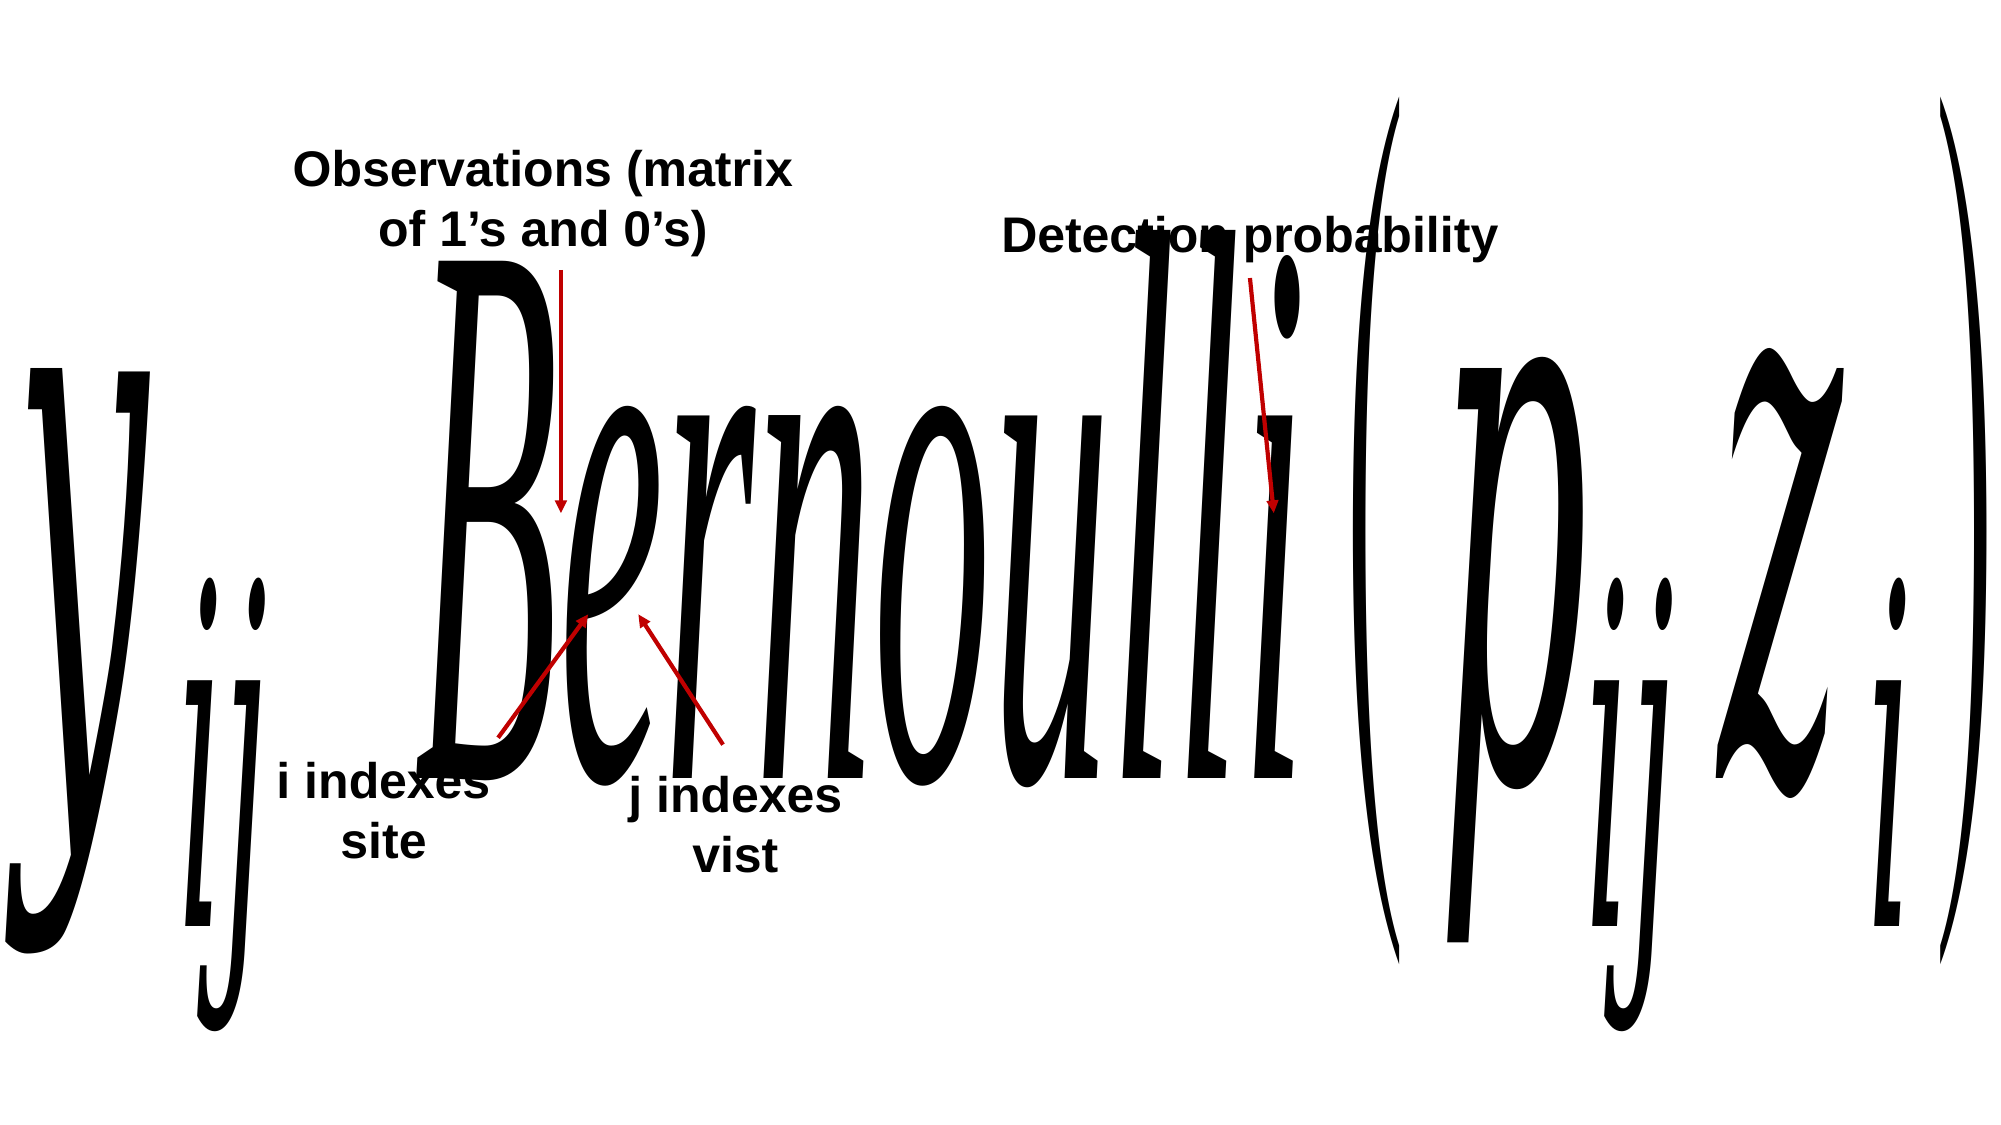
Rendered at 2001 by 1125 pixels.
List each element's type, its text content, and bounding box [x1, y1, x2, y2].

text_box If your objective is to predict occupancy, YES [602, 778, 869, 868]
text_box j indexes vist [606, 782, 865, 864]
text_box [1249, 277, 1274, 513]
text_box [1373, 173, 1494, 293]
text_box Multispecies occupancy models, multiseason occupancy models, multistate occupancy models… [251, 769, 518, 854]
text_box Observations (matrix of 1’s and 0’s) [279, 155, 808, 238]
text_box Occupancy models are just 2 logistic regressions linked together! [275, 151, 812, 242]
text_box Detection probability [1011, 177, 1490, 289]
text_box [638, 614, 723, 745]
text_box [498, 614, 589, 738]
text_box i indexes site [255, 768, 514, 851]
text_box [1007, 173, 1378, 293]
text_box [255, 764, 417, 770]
